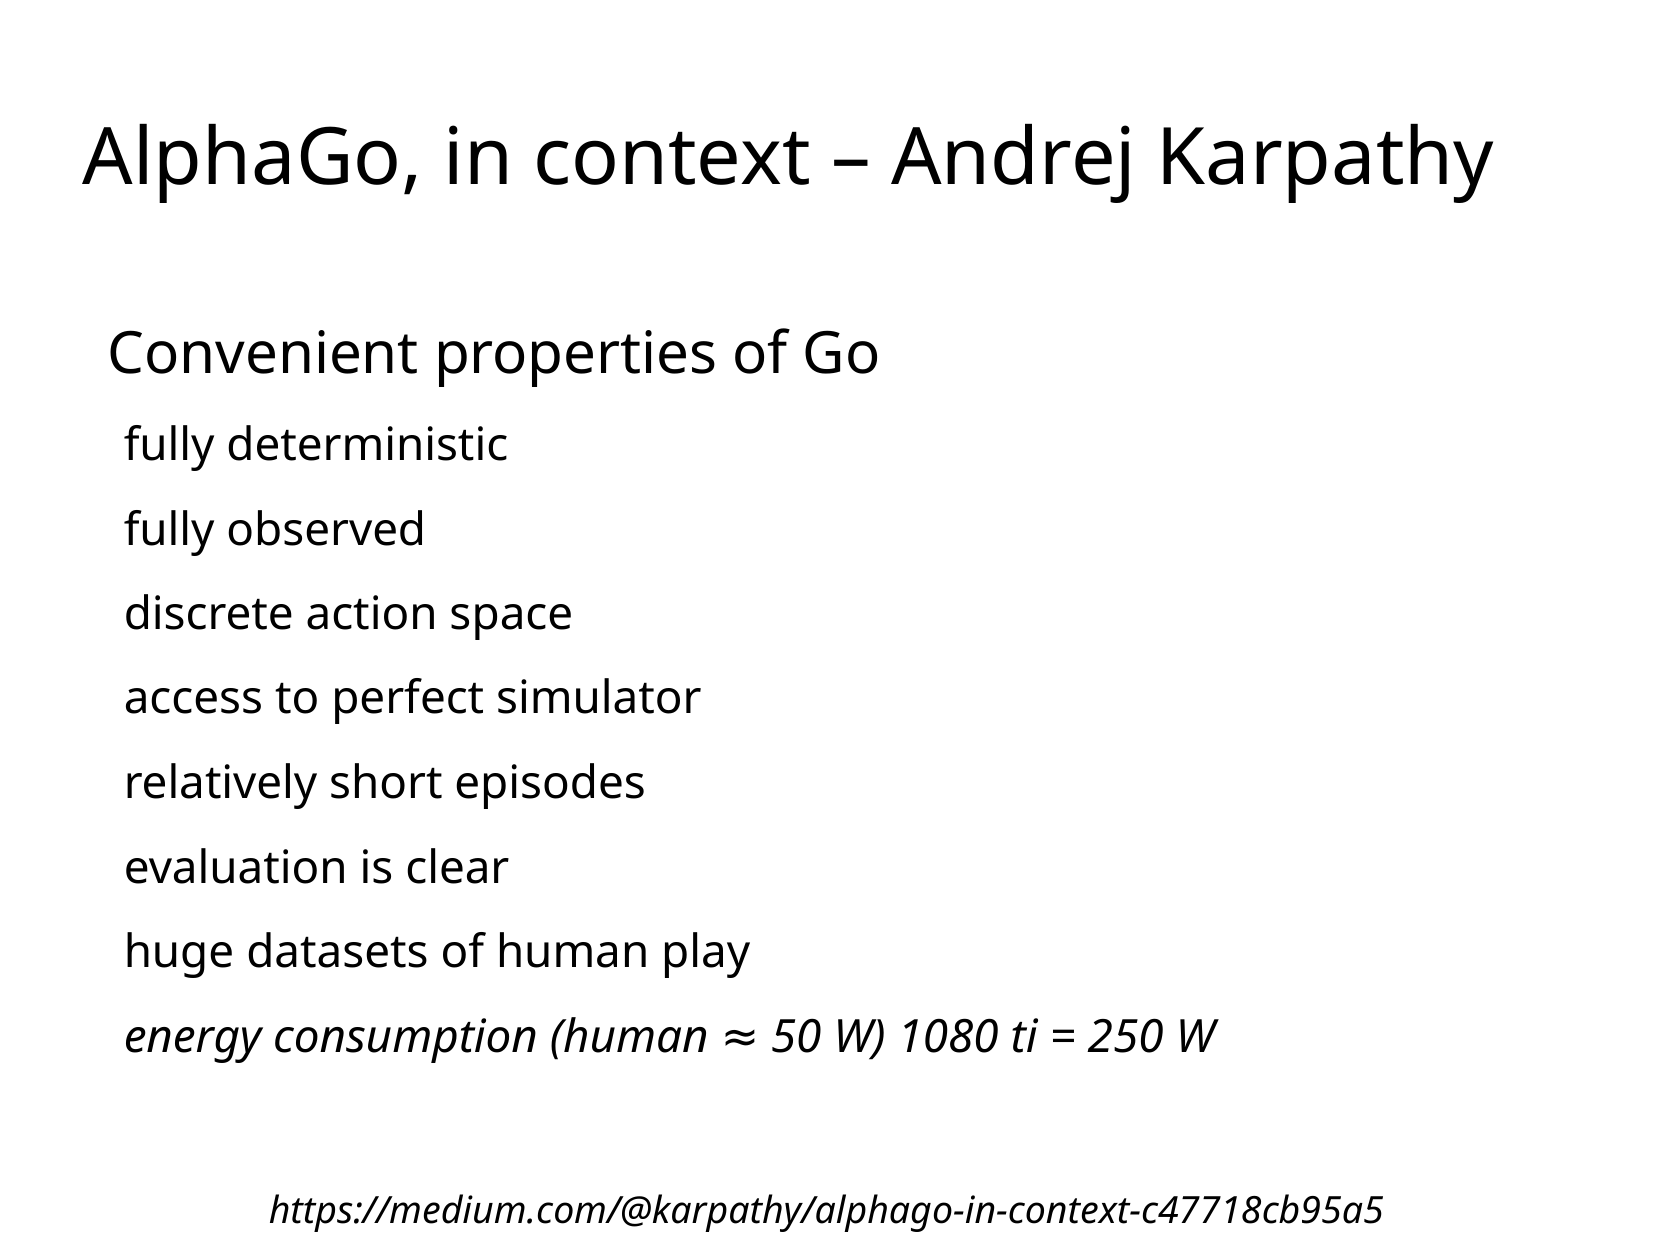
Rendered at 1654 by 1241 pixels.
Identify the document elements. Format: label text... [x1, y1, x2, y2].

title AlphaGo, in context – Andrej Karpathy [82, 49, 1571, 257]
text_box Convenient properties of Go fully deterministic fully observed discrete action space access to perfect simulator relatively short episodes evaluation is clear huge datasets of human play energy consumption (human ≈ 50 W) 1080 ti = 250 W [107, 315, 1596, 1035]
text_box https://medium.com/@karpathy/alphago-in-context-c47718cb95a5 [0, 1175, 1654, 1241]
